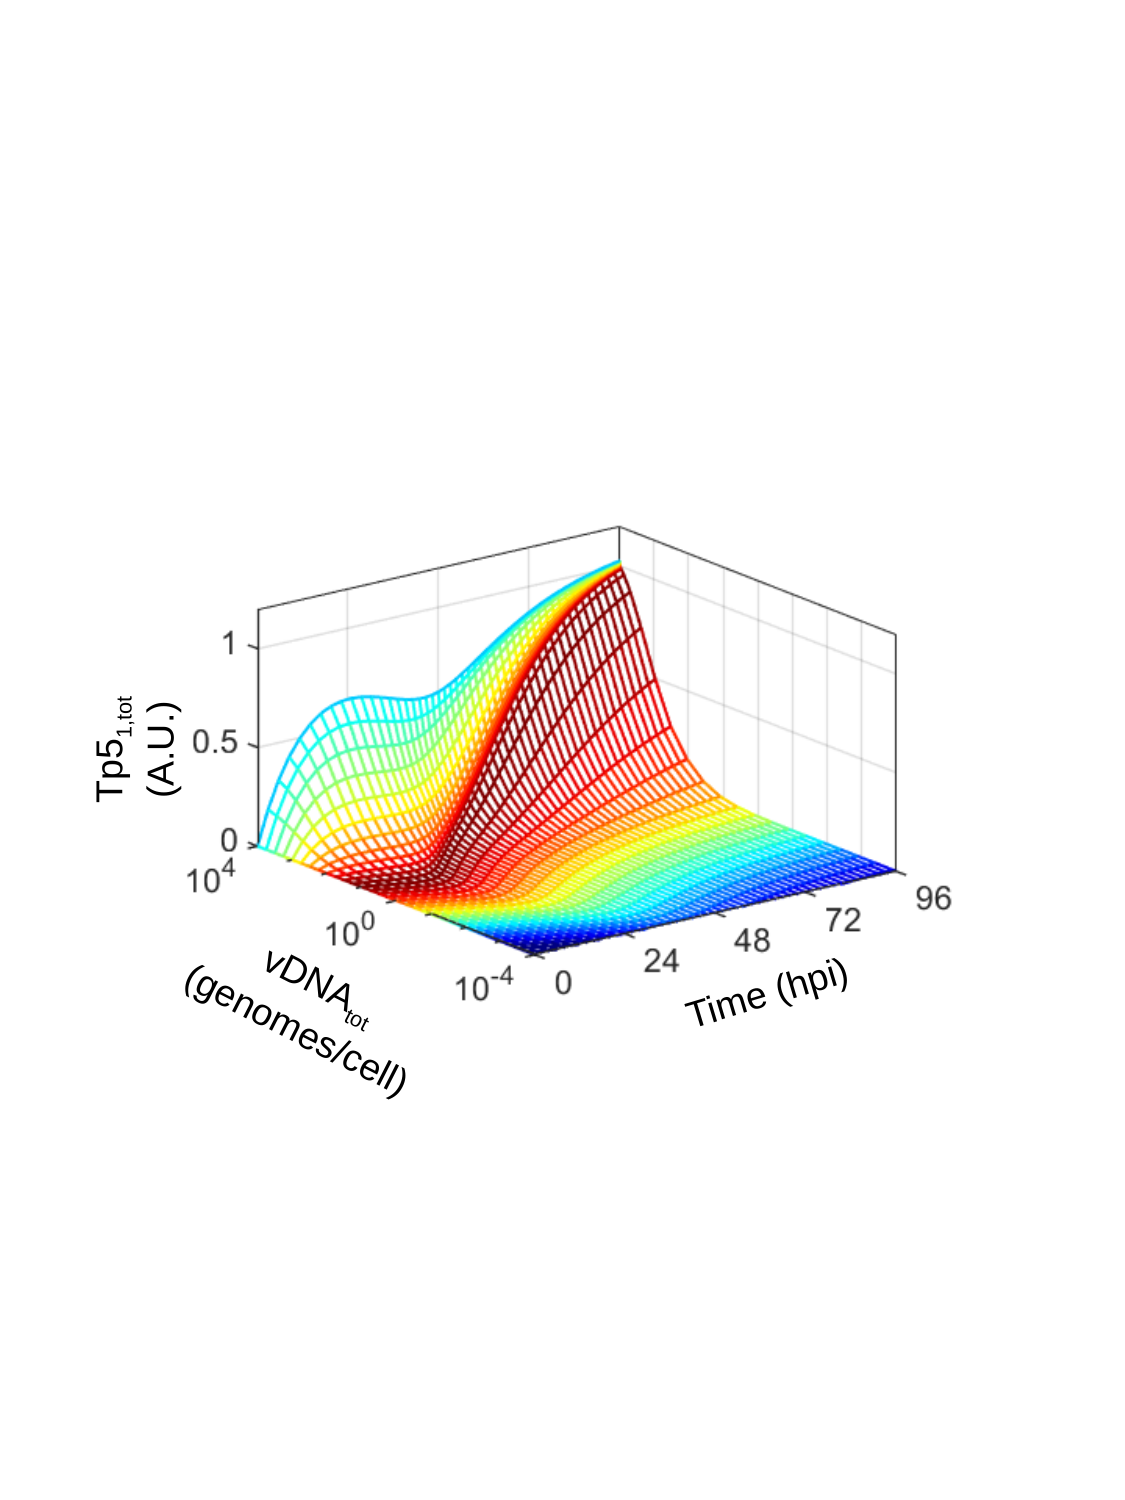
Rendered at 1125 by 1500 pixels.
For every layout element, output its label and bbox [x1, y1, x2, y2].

picture [149, 487, 975, 1013]
text_box [77, 609, 871, 1057]
